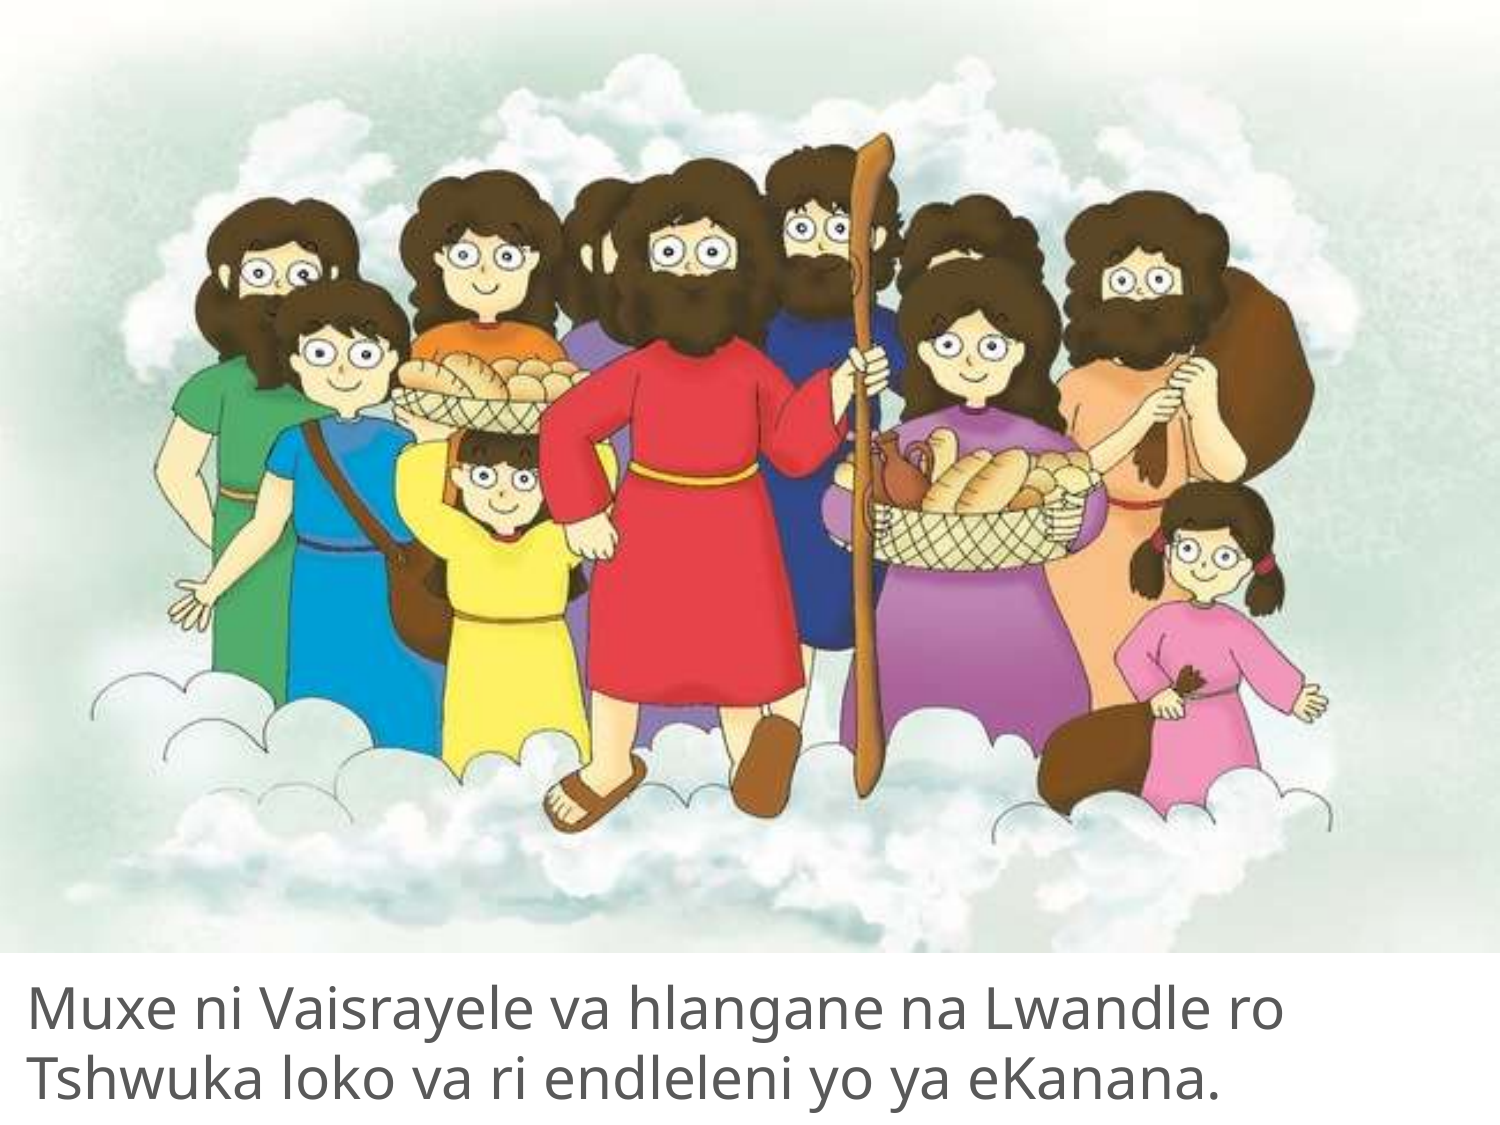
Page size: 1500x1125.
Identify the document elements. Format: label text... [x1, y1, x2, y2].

text_box Muxe ni Vaisrayele va hlangane na Lwandle ro Tshwuka loko va ri endleleni yo ya eKanana. [11, 964, 1483, 1119]
picture [0, 0, 1500, 953]
